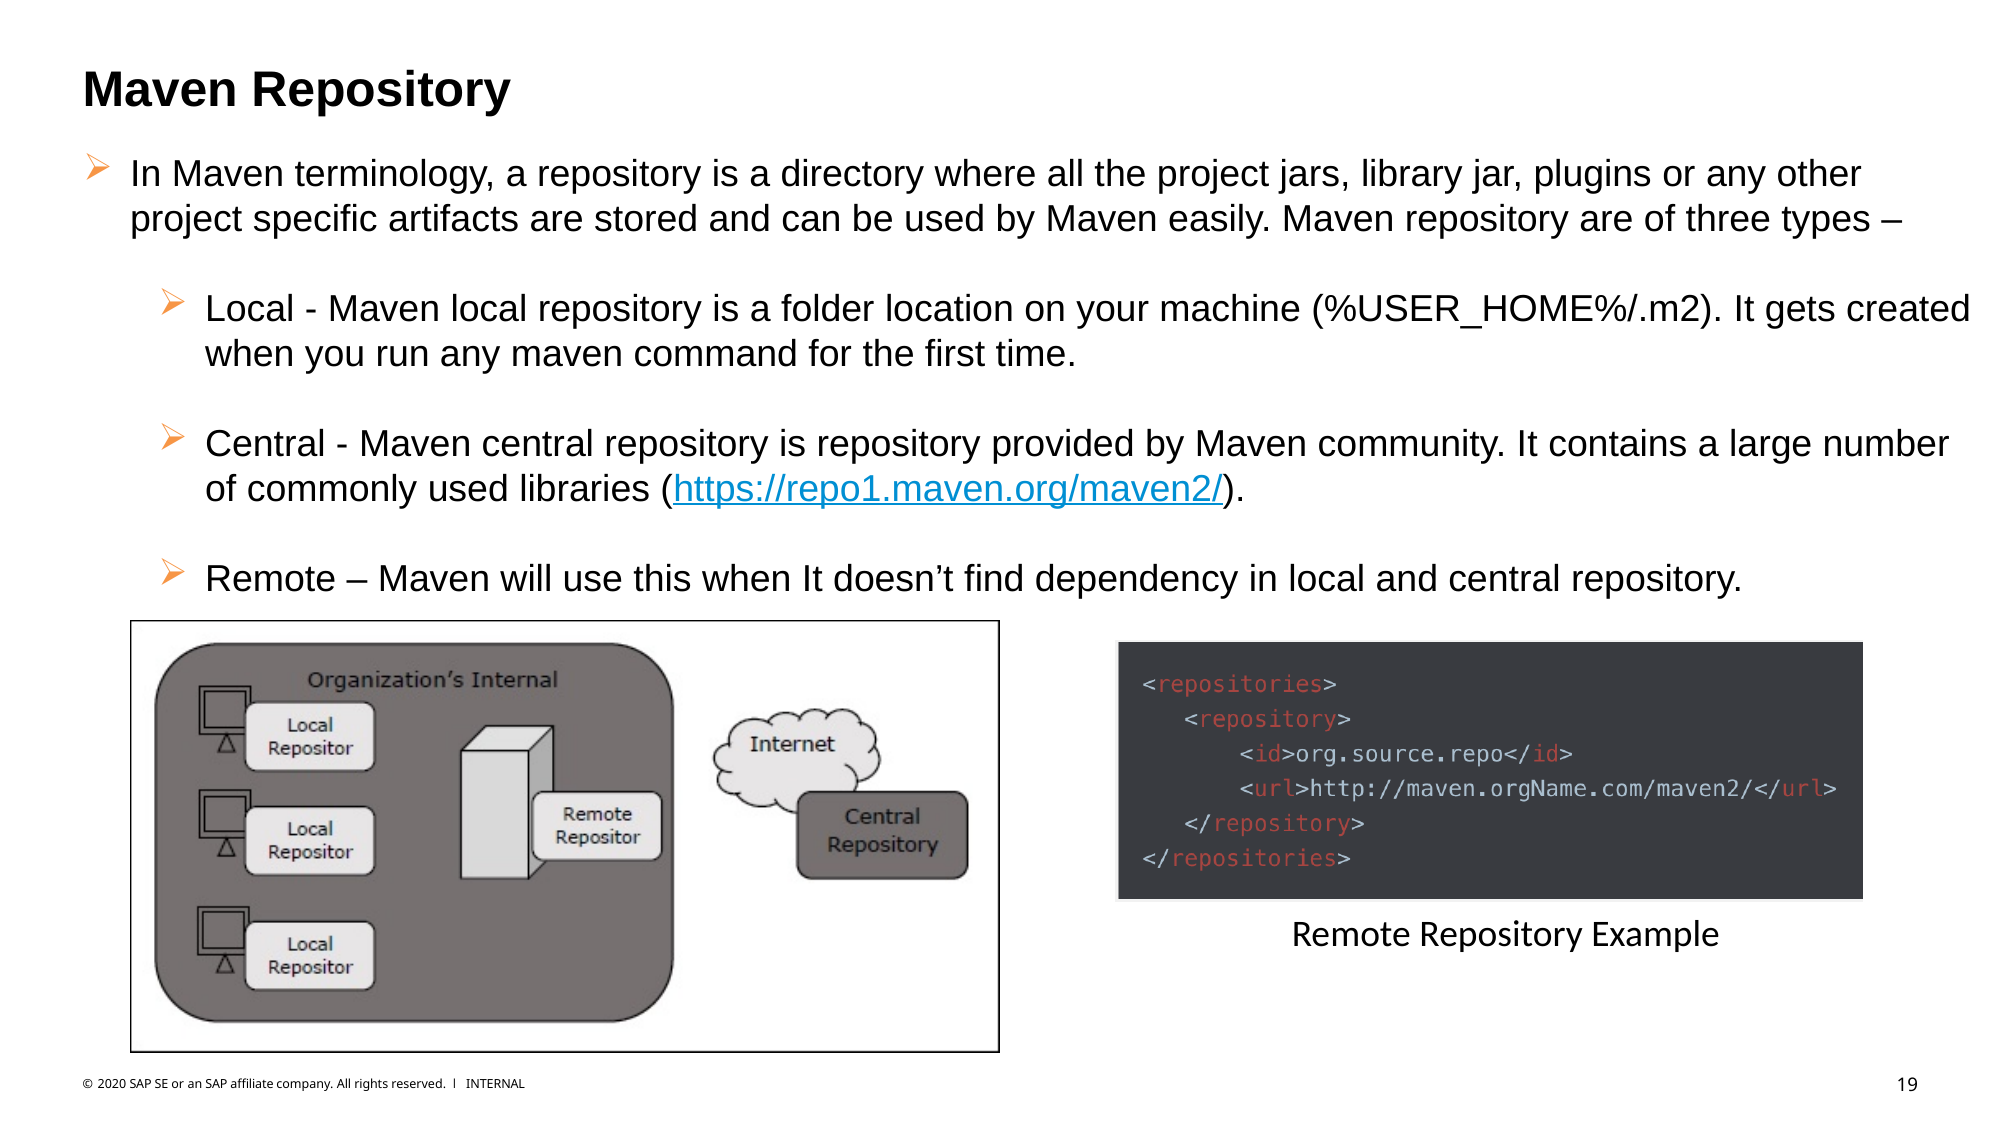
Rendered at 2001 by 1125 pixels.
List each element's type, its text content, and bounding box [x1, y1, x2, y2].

footer © 2020 SAP SE or an SAP affiliate company. All rights reserved. ǀ INTERNAL [80, 1075, 526, 1125]
title Maven Repository [80, 54, 663, 141]
picture [1115, 640, 1863, 902]
picture [130, 620, 1001, 1053]
slide_number 19 [1890, 1071, 1924, 1125]
text_box In Maven terminology, a repository is a directory where all the project jars, library jar, plugins or any other project specific artifacts are stored and can be used by Maven easily. Maven repository are of three types – Local - Maven local repository is a folder location on your machine (%USER_HOME%/.m2). It gets created when you run any maven command for the first time. Central - Maven central repository is repository provided by Maven community. It contains a large number of commonly used libraries (https://repo1.maven.org/maven2/). Remote – Maven will use this when It doesn’t find dependency in local and central repository. [68, 141, 1988, 607]
text_box Remote Repository Example [1277, 910, 1736, 961]
